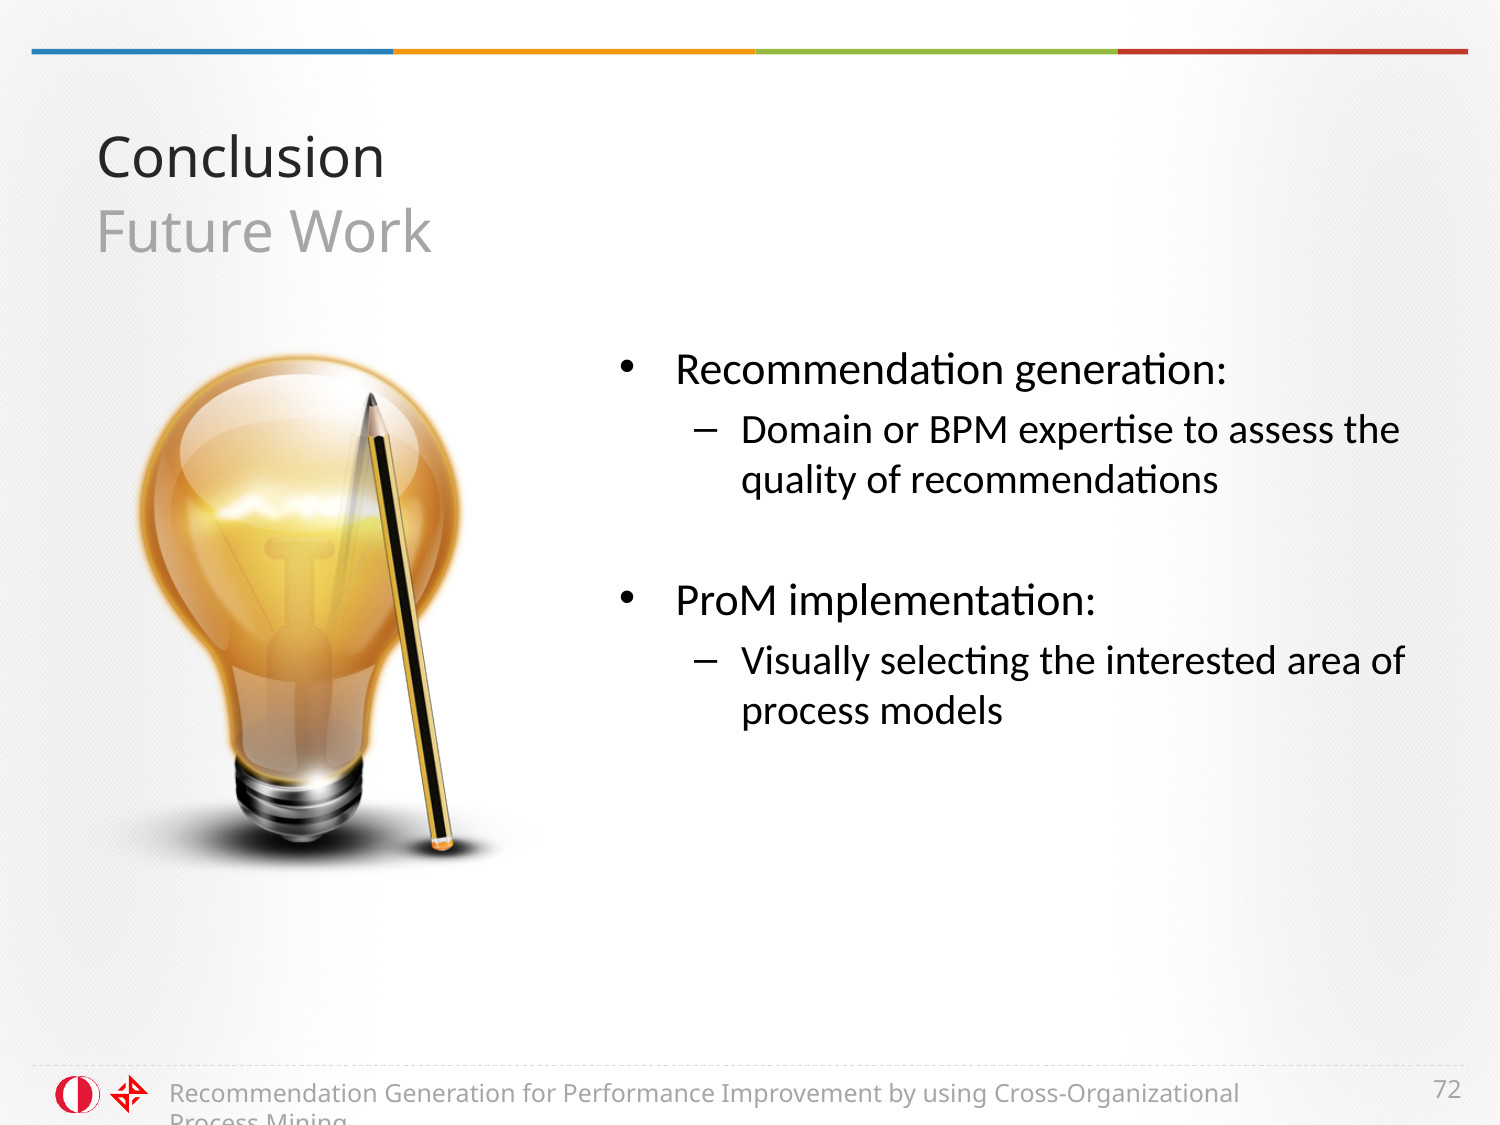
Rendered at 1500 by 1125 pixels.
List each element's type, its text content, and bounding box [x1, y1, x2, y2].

picture [174, 1116, 181, 1123]
text_box Future Work [80, 187, 1500, 272]
picture [272, 1116, 281, 1125]
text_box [31, 1065, 1477, 1116]
picture [179, 1116, 267, 1125]
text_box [31, 48, 1469, 55]
text_box Recommendation generation: Domain or BPM expertise to assess the quality of recommendations ProM implementation: Visually selecting the interested area of process models [607, 333, 1430, 920]
picture [0, 0, 1500, 1125]
text_box Conclusion [81, 114, 1500, 187]
